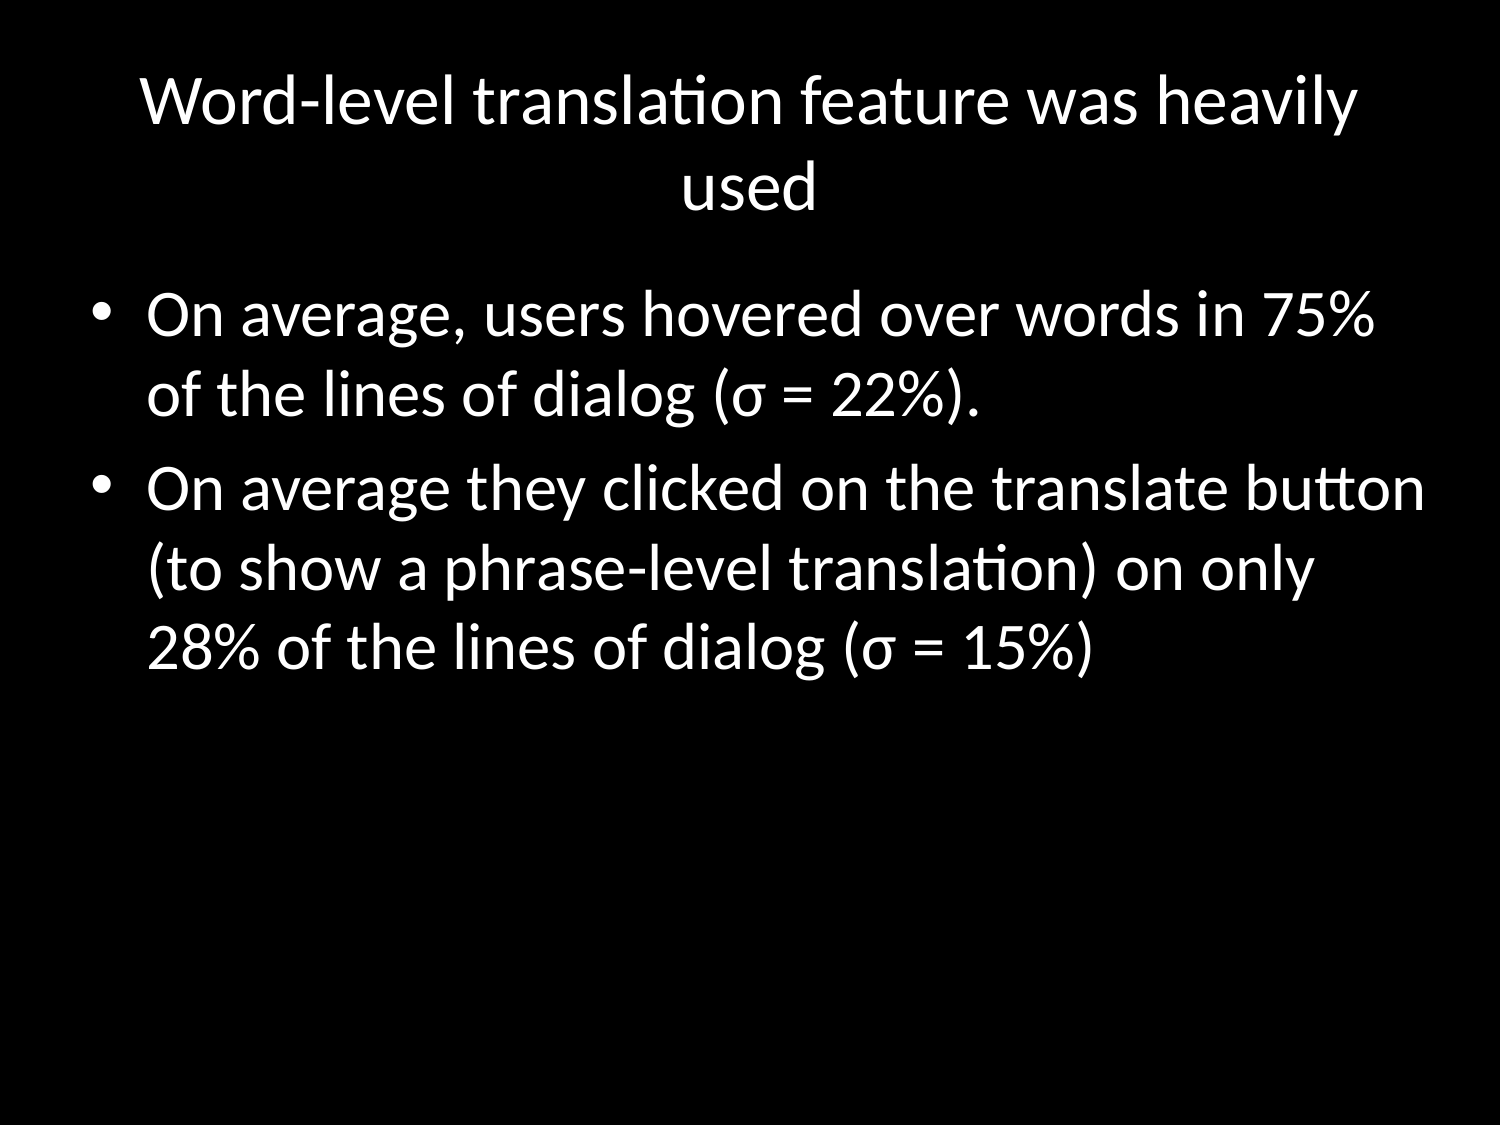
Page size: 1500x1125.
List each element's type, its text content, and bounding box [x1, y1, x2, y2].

title Word-level translation feature was heavily used [75, 45, 1425, 233]
list On average, users hovered over words in 75% of the lines of dialog (σ = 22%). On average they clicked on the translate button (to show a phrase-level translation) on only 28% of the lines of dialog (σ = 15%) [75, 262, 1459, 1005]
